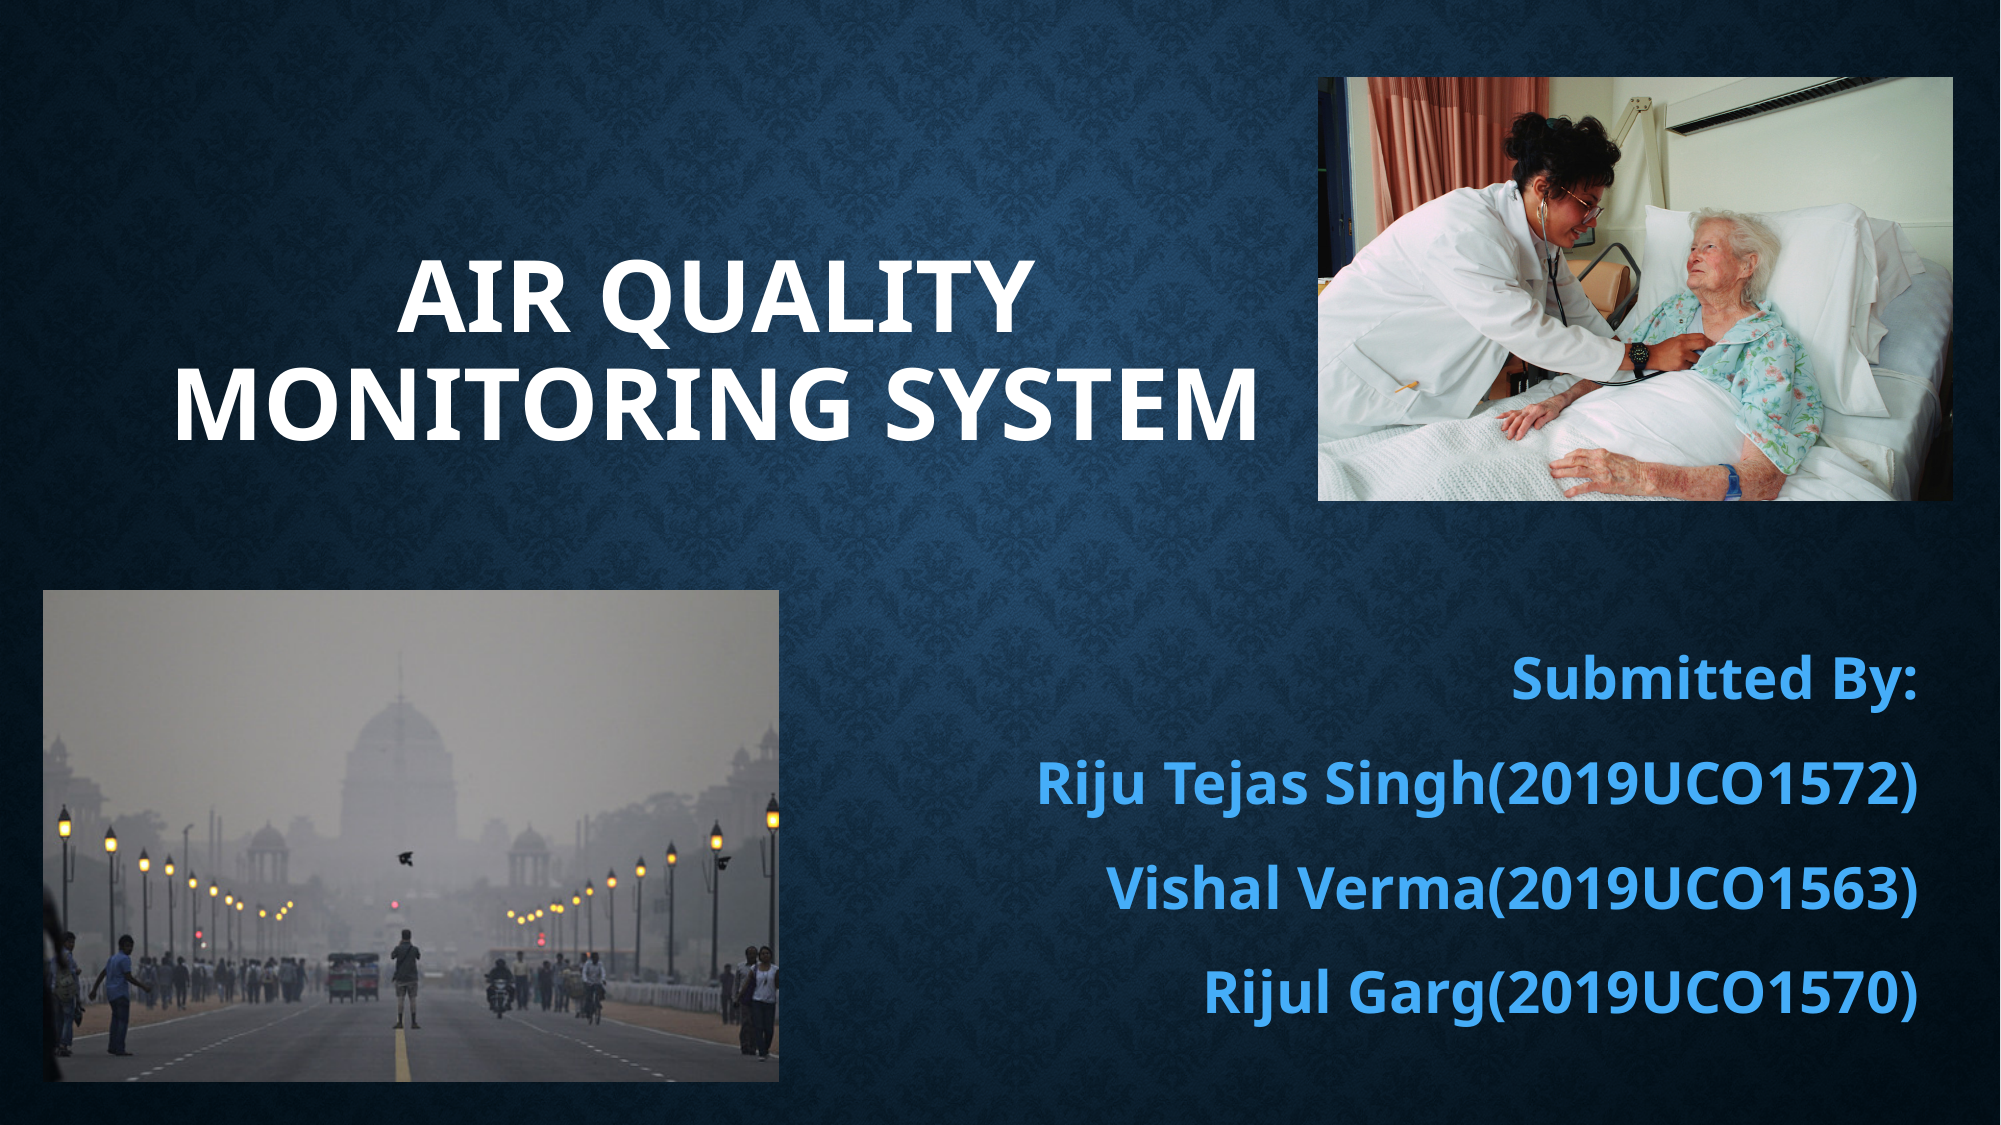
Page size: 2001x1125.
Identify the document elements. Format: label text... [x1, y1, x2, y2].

picture [1317, 76, 1954, 501]
picture [43, 590, 780, 1082]
subtitle Submitted By: Riju Tejas Singh(2019UCO1572) Vishal Verma(2019UCO1563) Rijul Garg(2019UCO1570) [787, 619, 1935, 1012]
title AIR QUALITY MONITORING SYSTEM [97, 142, 1310, 470]
